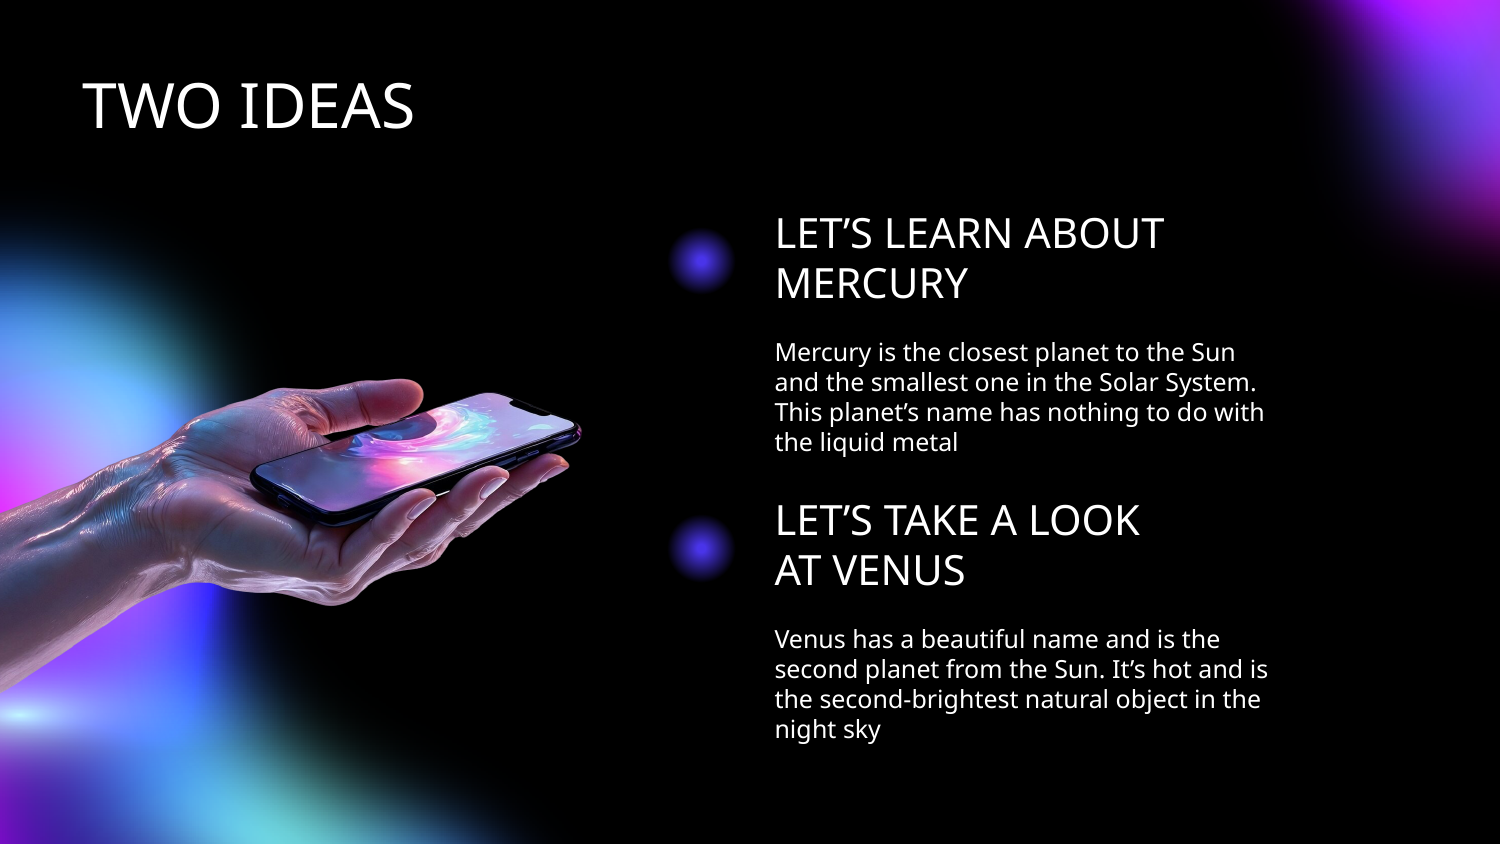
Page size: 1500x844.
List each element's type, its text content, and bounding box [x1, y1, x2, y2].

subtitle Mercury is the closest planet to the Sun and the smallest one in the Solar System. This planet’s name has nothing to do with the liquid metal [759, 321, 1296, 475]
subtitle LET’S TAKE A LOOK AT VENUS [759, 488, 1210, 609]
title TWO IDEAS [67, 50, 1493, 145]
subtitle Venus has a beautiful name and is the second planet from the Sun. It’s hot and is the second-brightest natural object in the night sky [759, 608, 1296, 762]
picture [0, 0, 1500, 844]
subtitle LET’S LEARN ABOUT MERCURY [759, 200, 1210, 322]
